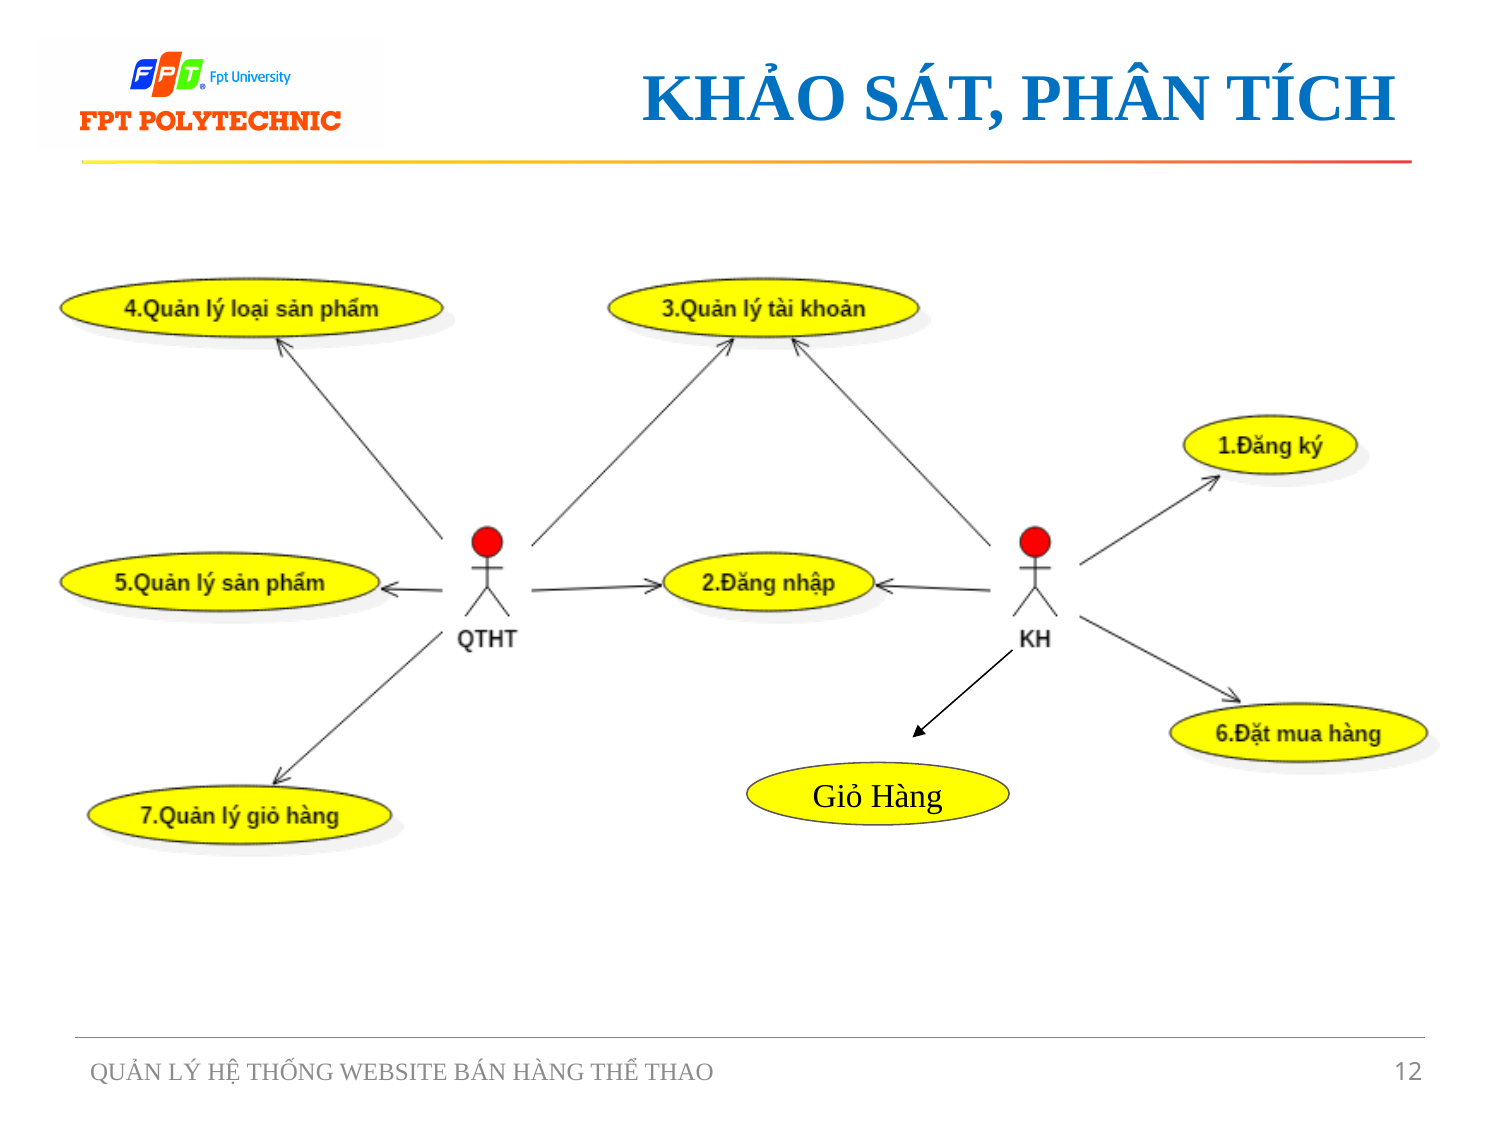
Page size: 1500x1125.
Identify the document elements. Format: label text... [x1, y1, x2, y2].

picture [0, 0, 1500, 913]
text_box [912, 649, 1013, 738]
slide_number 12 [1087, 1042, 1438, 1103]
title KHẢO SÁT, PHÂN TÍCH [80, 24, 1413, 163]
footer QUẢN LÝ HỆ THỐNG WEBSITE BÁN HÀNG THỂ THAO [75, 1040, 1075, 1100]
